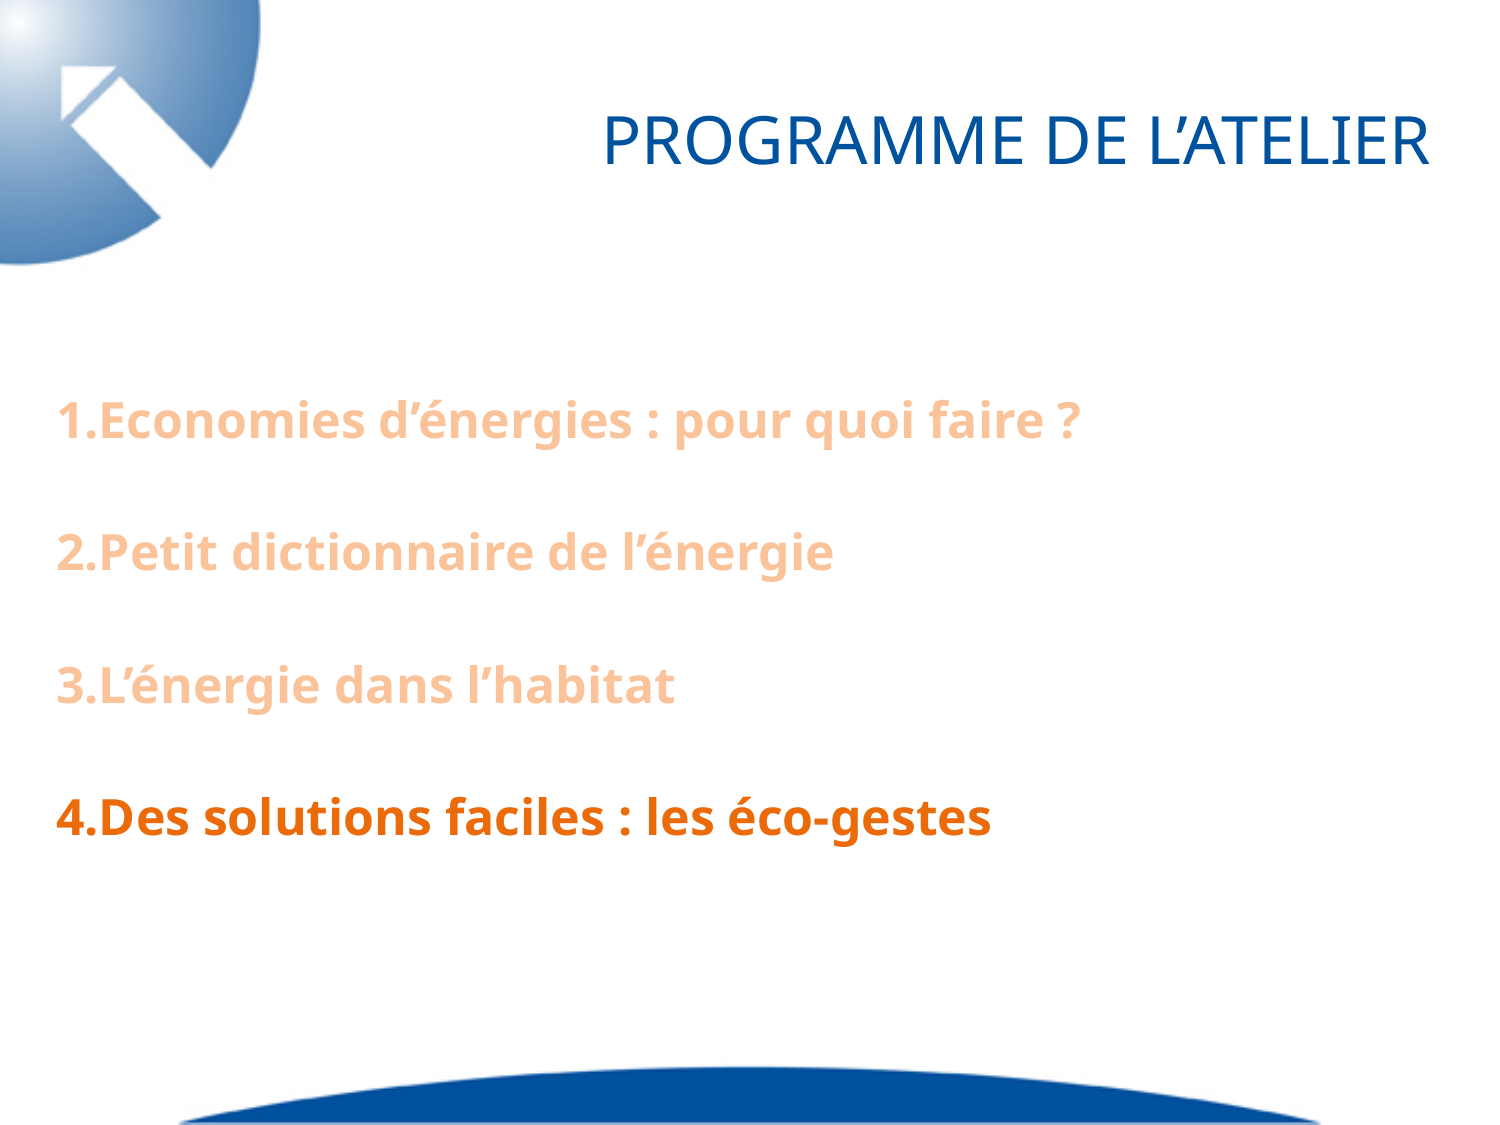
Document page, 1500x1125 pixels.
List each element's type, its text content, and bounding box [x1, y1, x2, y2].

title Programme de l’atelier [265, 45, 1447, 232]
list Economies d’énergies : pour quoi faire ? Petit dictionnaire de l’énergie L’énergie dans l’habitat Des solutions faciles : les éco-gestes [41, 314, 1447, 1035]
picture [0, 0, 1500, 1125]
